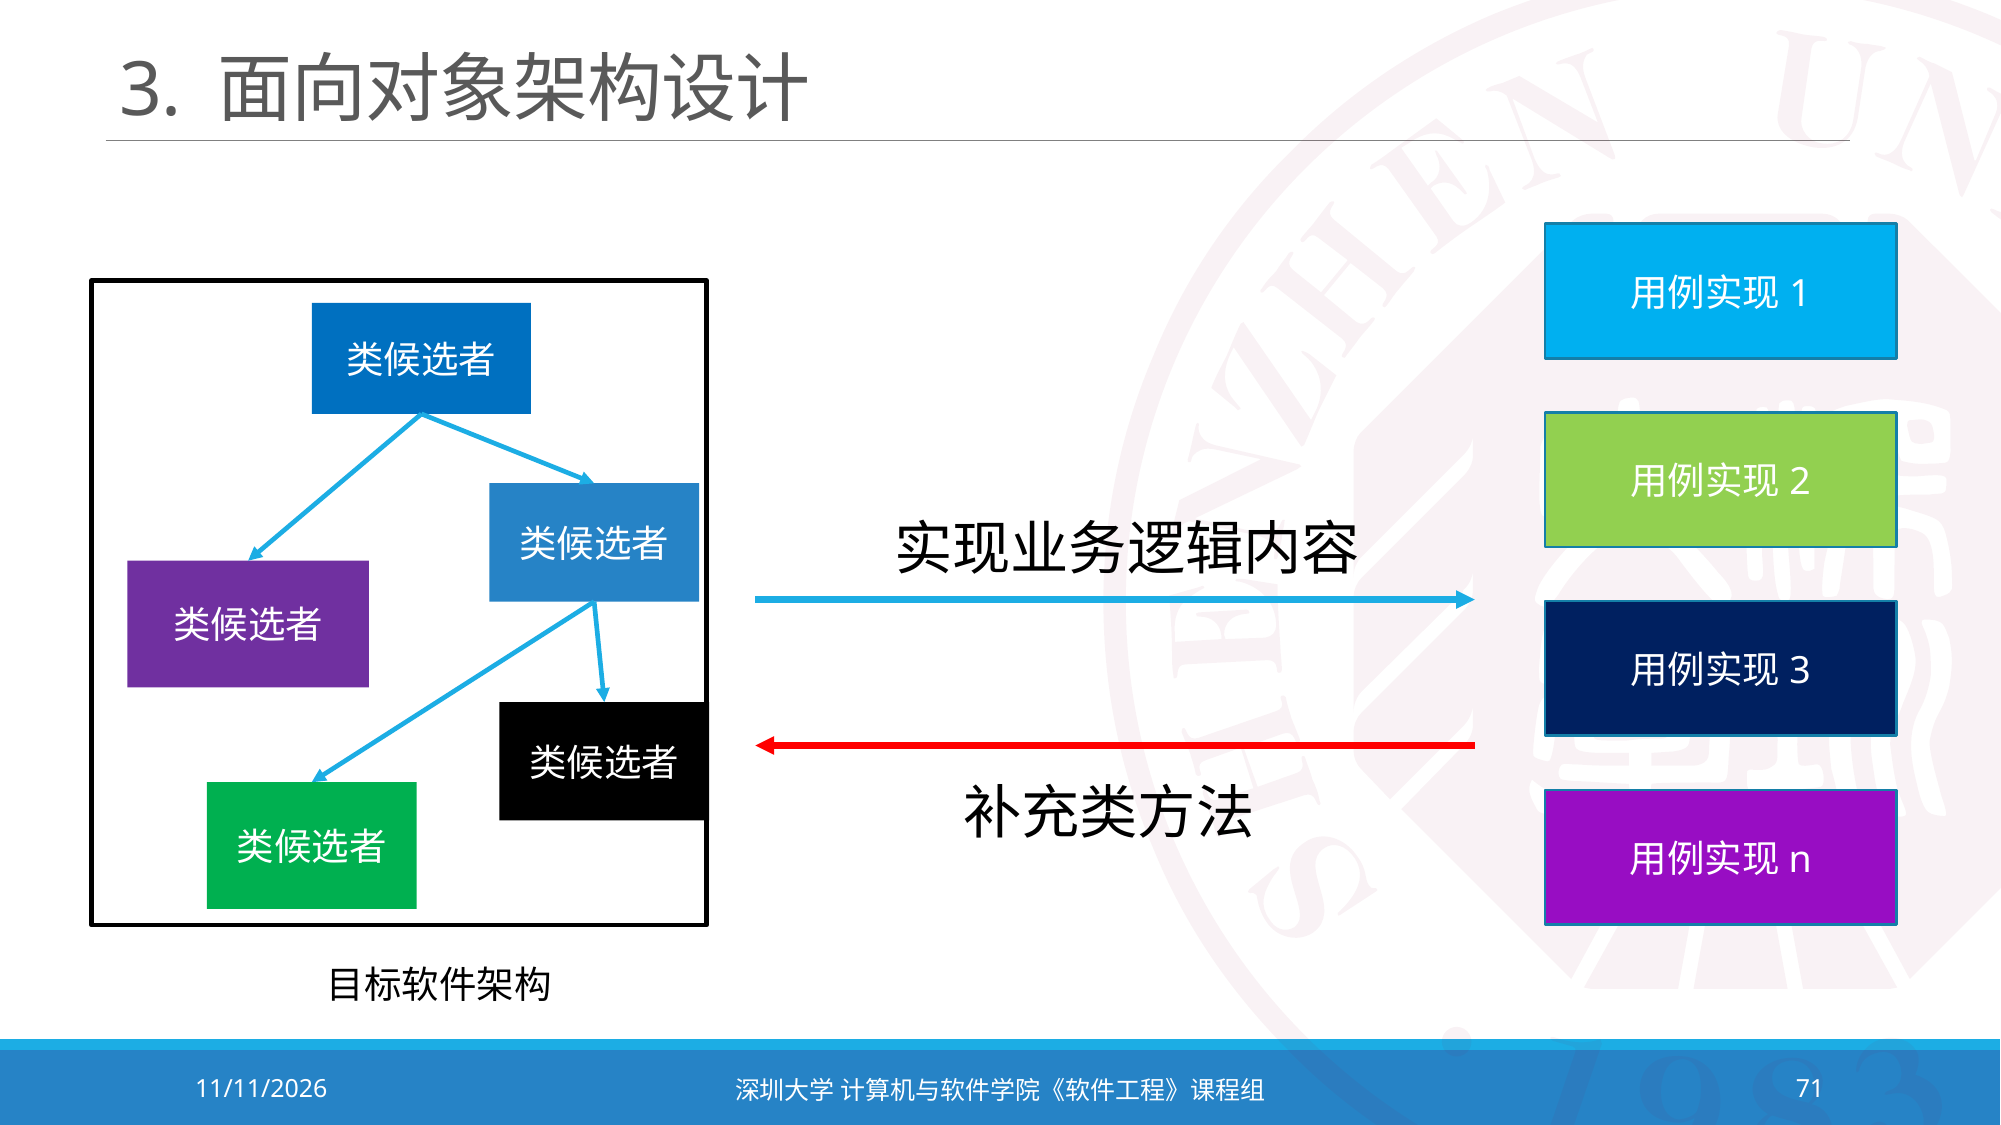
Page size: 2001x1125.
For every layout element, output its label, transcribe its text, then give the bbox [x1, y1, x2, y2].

text_box 类候选者 [498, 701, 710, 822]
text_box 用例实现3 [1544, 600, 1898, 737]
title 3. 面向对象架构设计 [104, 0, 1856, 139]
text_box 类候选者 [311, 301, 532, 410]
text_box 目标软件架构 [312, 953, 580, 1014]
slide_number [180, 1059, 586, 1120]
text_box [593, 601, 605, 703]
slide_number 71 [1624, 1059, 1840, 1120]
text_box 补充类方法 [903, 767, 1315, 853]
text_box 类候选者 [206, 781, 418, 910]
text_box 用例实现n [1544, 789, 1898, 926]
footer 深圳大学 计算机与软件学院《软件工程》课程组 [604, 1059, 1396, 1120]
text_box [90, 279, 708, 926]
text_box 用例实现2 [1544, 411, 1898, 548]
text_box 类候选者 [488, 482, 700, 603]
text_box 实现业务逻辑内容 [862, 504, 1392, 589]
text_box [311, 601, 595, 783]
text_box 用例实现1 [1544, 222, 1898, 360]
text_box 类候选者 [126, 559, 370, 689]
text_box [420, 413, 595, 484]
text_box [247, 413, 422, 562]
